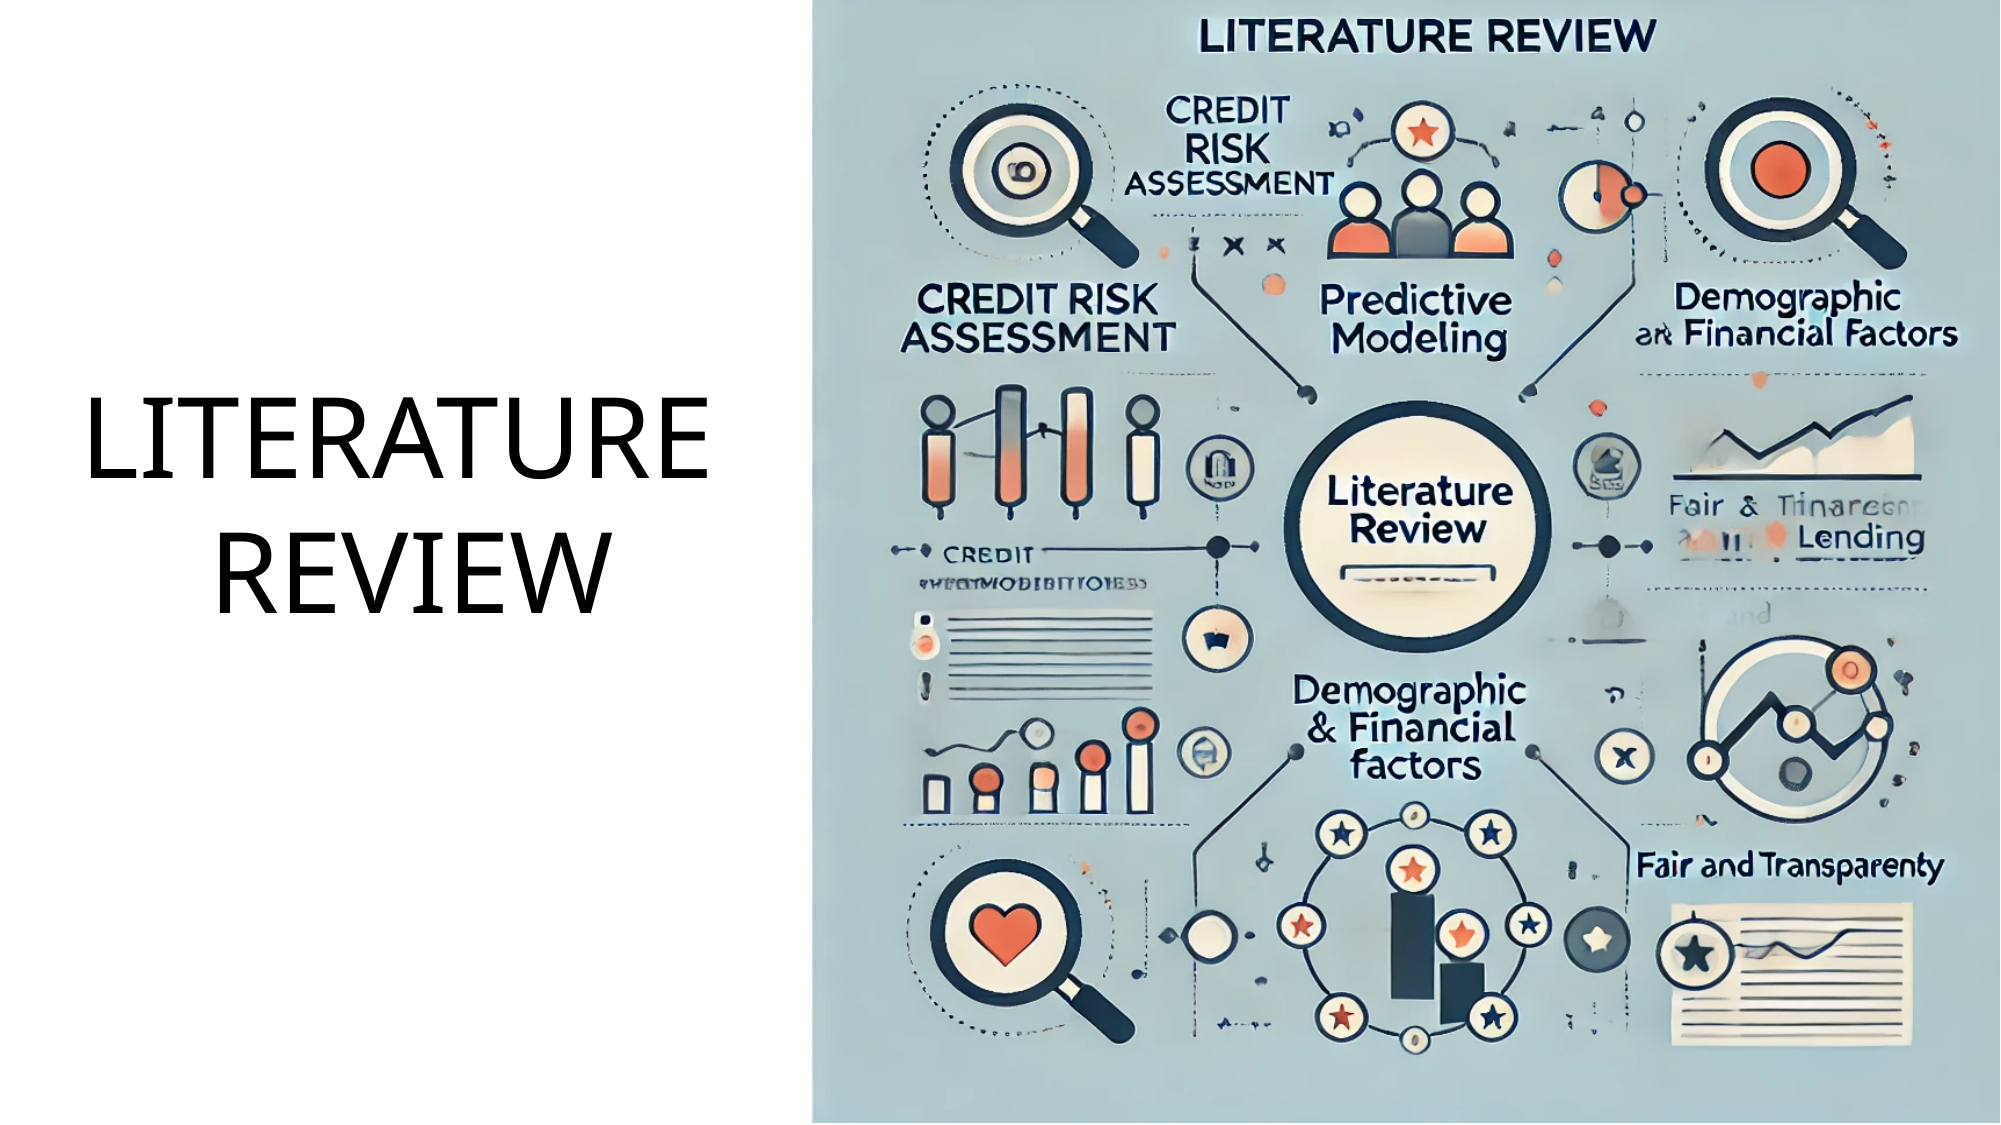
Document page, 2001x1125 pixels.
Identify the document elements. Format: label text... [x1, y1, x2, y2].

picture [812, 0, 2000, 1123]
text_box LITERATURE REVIEW [65, 358, 758, 644]
